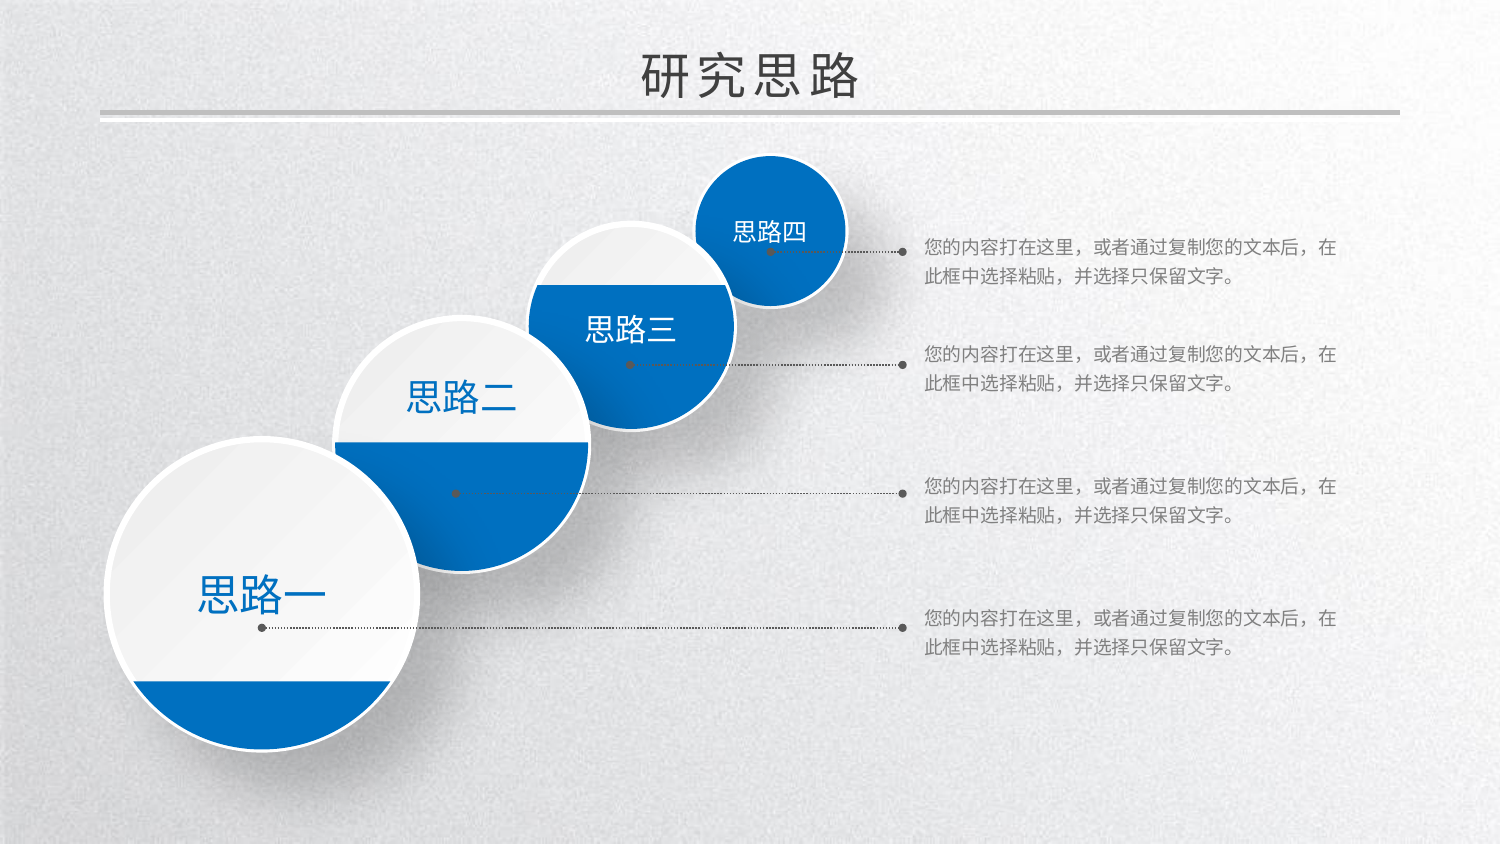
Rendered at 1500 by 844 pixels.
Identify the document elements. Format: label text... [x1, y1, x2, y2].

text_box [526, 221, 736, 364]
text_box 您的内容打在这里，或者通过复制您的文本后，在此框中选择粘贴，并选择只保留文字。 [912, 223, 1362, 293]
text_box 您的内容打在这里，或者通过复制您的文本后，在此框中选择粘贴，并选择只保留文字。 [912, 594, 1362, 664]
text_box 研究思路 [625, 37, 875, 112]
text_box [695, 156, 846, 251]
text_box [133, 681, 391, 750]
text_box [528, 285, 734, 428]
text_box [333, 315, 591, 493]
picture [0, 0, 1500, 844]
text_box 思路一 [184, 562, 339, 626]
text_box [335, 442, 589, 570]
text_box 您的内容打在这里，或者通过复制您的文本后，在此框中选择粘贴，并选择只保留文字。 [912, 462, 1362, 532]
text_box 思路二 [394, 368, 530, 425]
text_box 思路三 [573, 304, 690, 353]
text_box [104, 437, 420, 752]
text_box 您的内容打在这里，或者通过复制您的文本后，在此框中选择粘贴，并选择只保留文字。 [912, 330, 1362, 400]
text_box 思路四 [721, 210, 820, 252]
text_box [734, 252, 840, 304]
